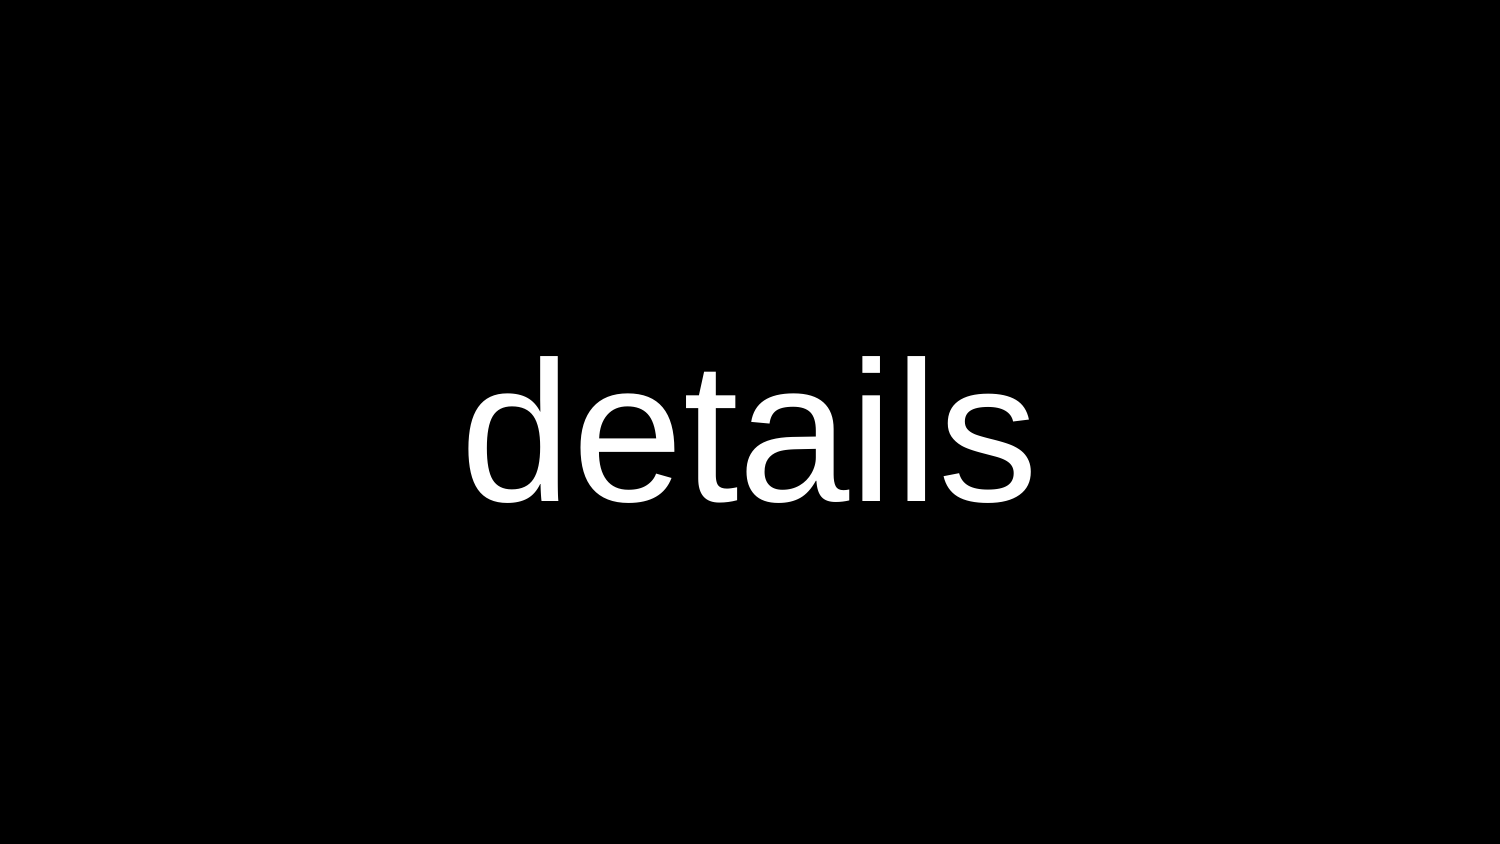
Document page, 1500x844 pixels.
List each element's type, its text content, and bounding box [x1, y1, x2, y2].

title details [75, 351, 1425, 493]
